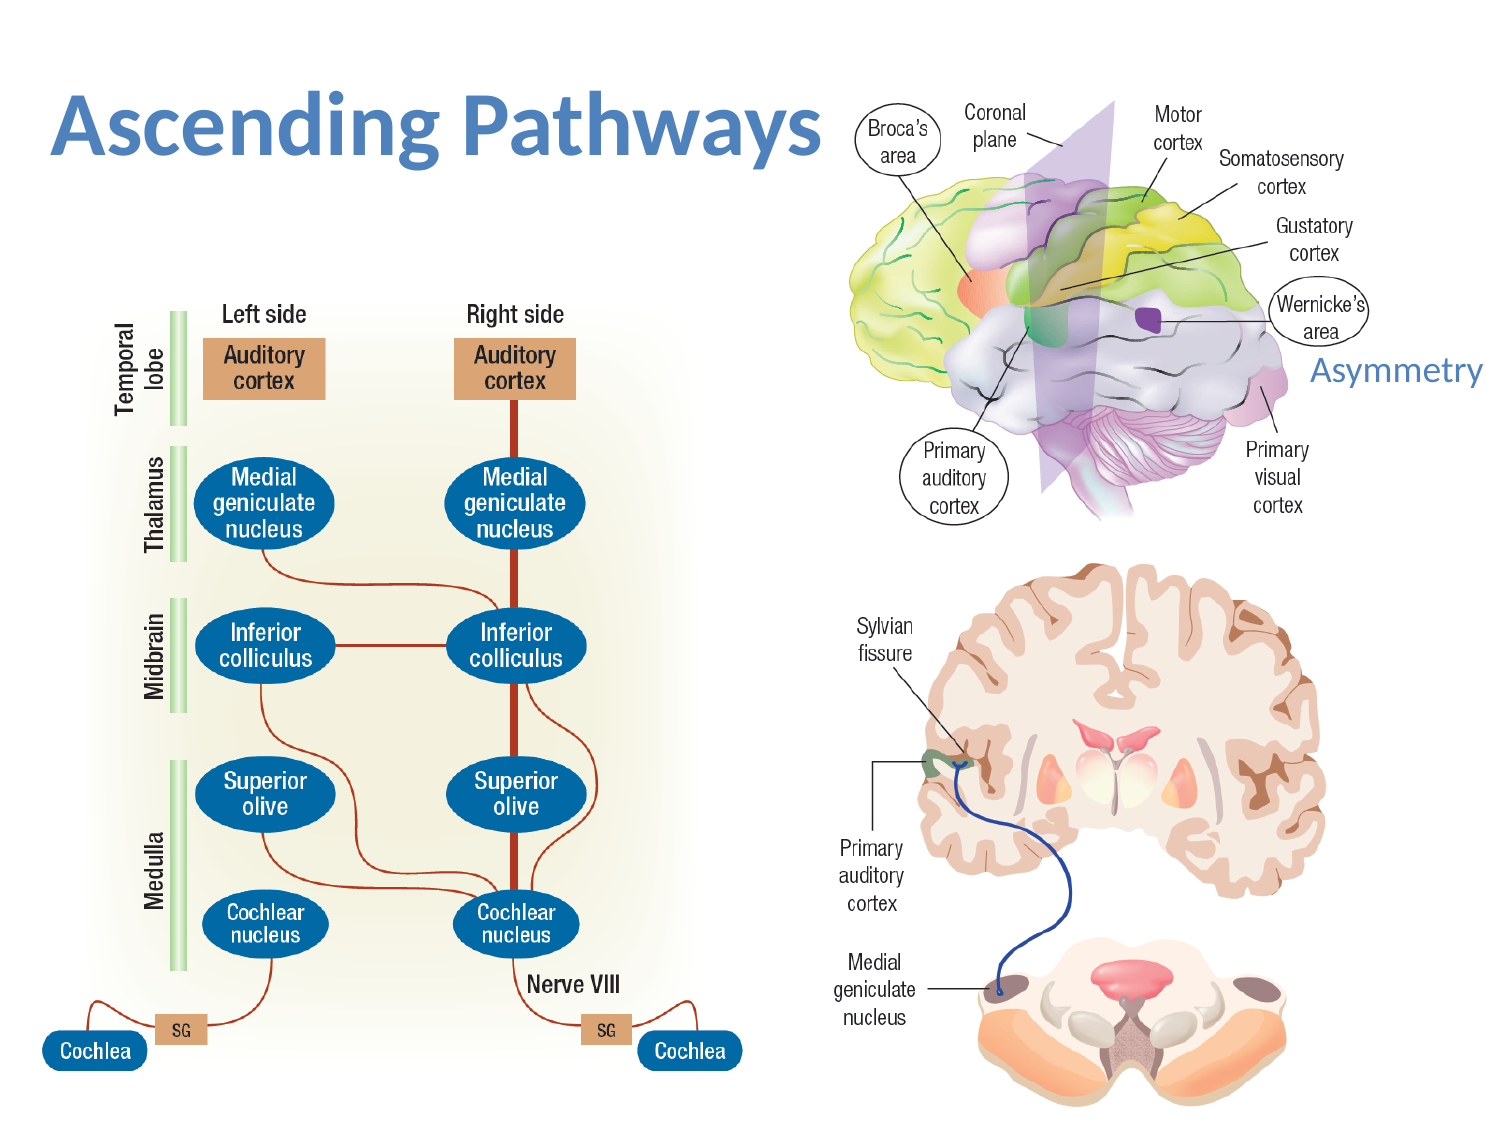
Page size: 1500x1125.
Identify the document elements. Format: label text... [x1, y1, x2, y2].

text_box Asymmetry [1379, 337, 1499, 398]
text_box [37, 299, 746, 1077]
title Ascending Pathways [0, 37, 875, 200]
picture [824, 99, 1376, 1111]
